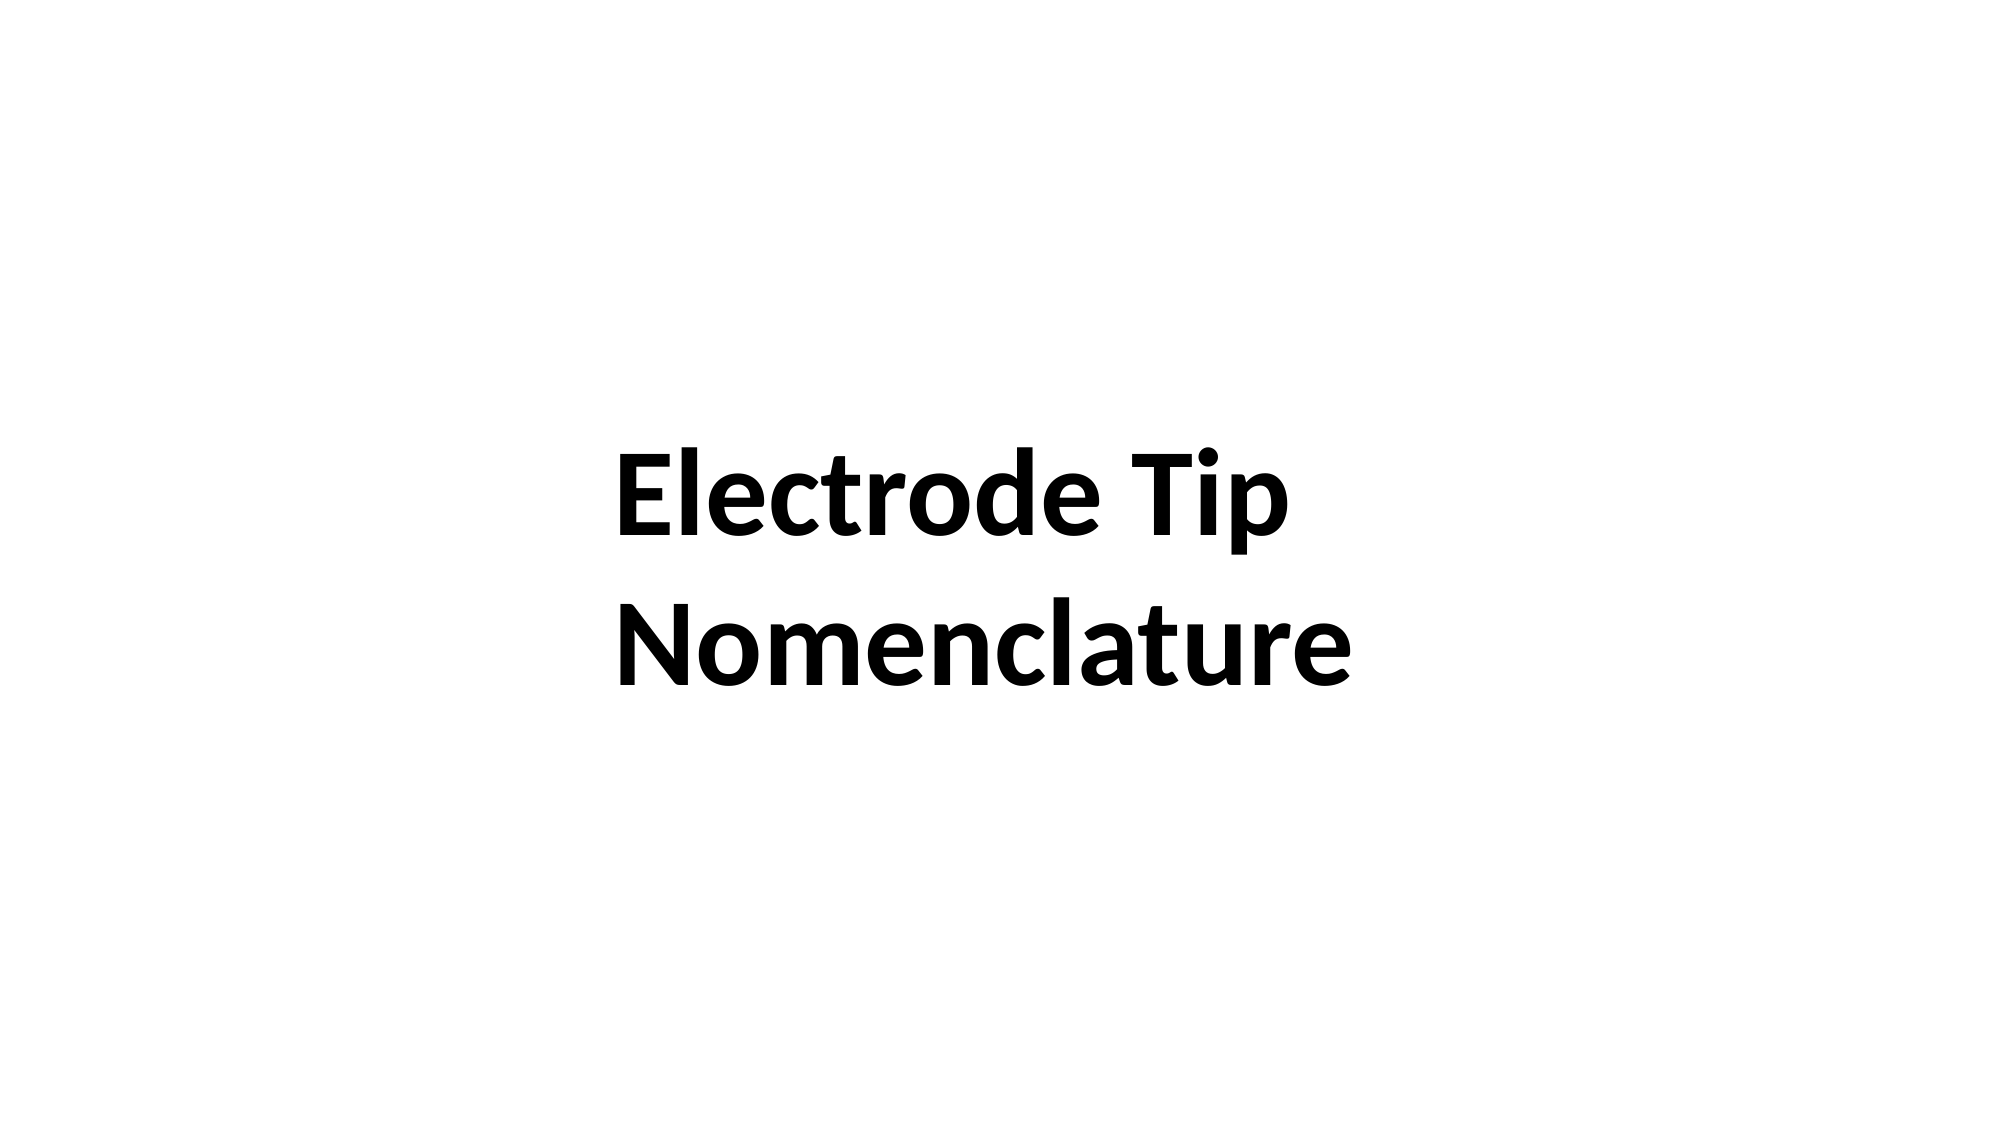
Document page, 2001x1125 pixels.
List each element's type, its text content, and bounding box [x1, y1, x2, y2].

text_box Electrode Tip Nomenclature [598, 403, 1401, 719]
